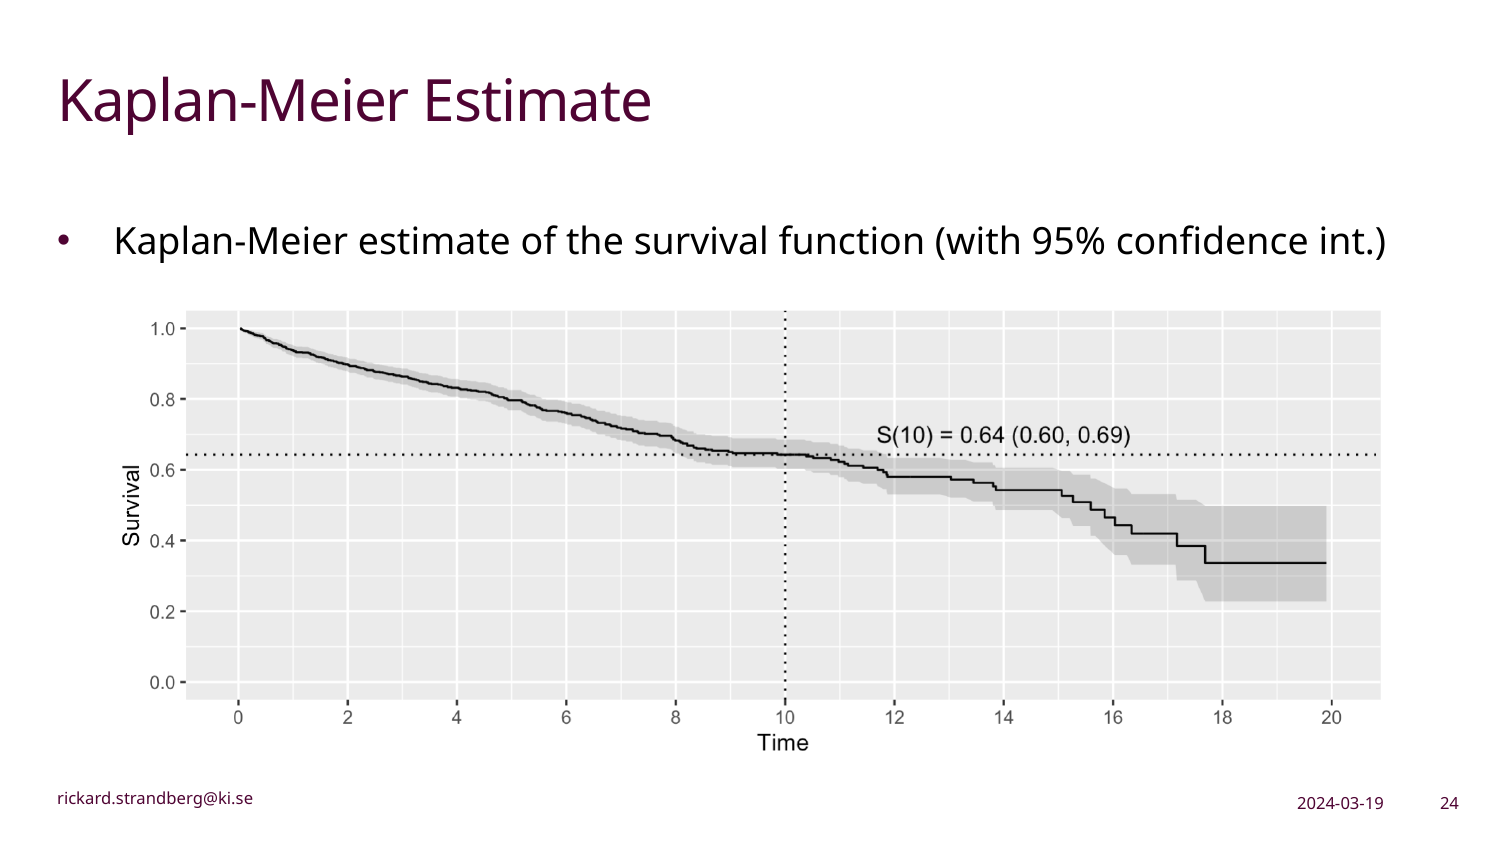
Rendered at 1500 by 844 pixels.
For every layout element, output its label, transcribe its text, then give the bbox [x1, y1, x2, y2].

footer rickard.strandberg@ki.se [41, 785, 408, 814]
title Kaplan-Meier Estimate [41, 55, 1458, 197]
slide_number 24 [1361, 785, 1474, 814]
picture [112, 299, 1388, 760]
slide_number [1086, 785, 1361, 814]
list Kaplan-Meier estimate of the survival function (with 95% confidence int.) [41, 209, 1458, 733]
